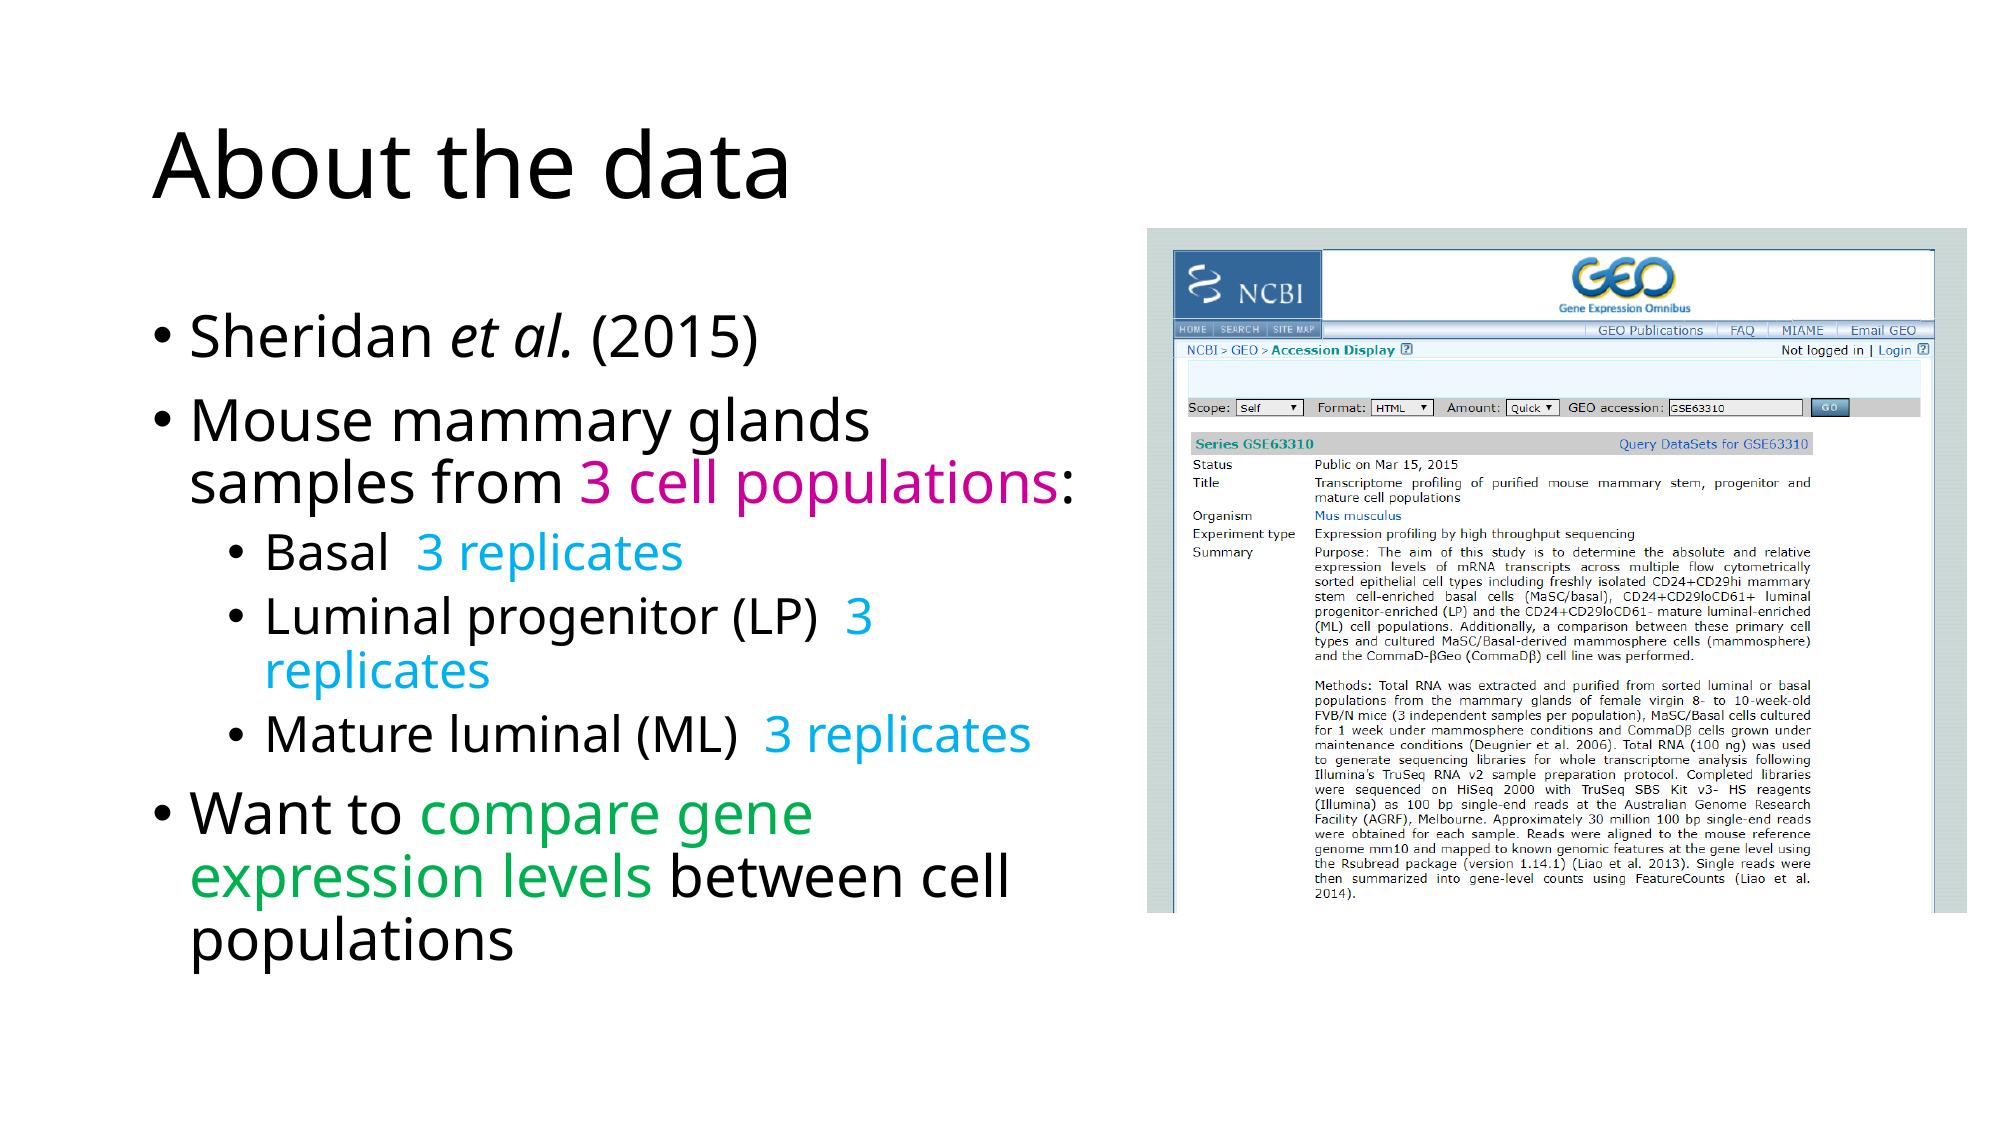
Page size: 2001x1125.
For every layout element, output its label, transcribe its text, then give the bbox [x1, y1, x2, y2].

list Sheridan et al. (2015) Mouse mammary glands samples from 3 cell populations: Basal 3 replicates Luminal progenitor (LP) 3 replicates Mature luminal (ML) 3 replicates Want to compare gene expression levels between cell populations [137, 299, 1124, 1014]
title About the data [137, 59, 1863, 278]
picture [1147, 228, 1967, 913]
